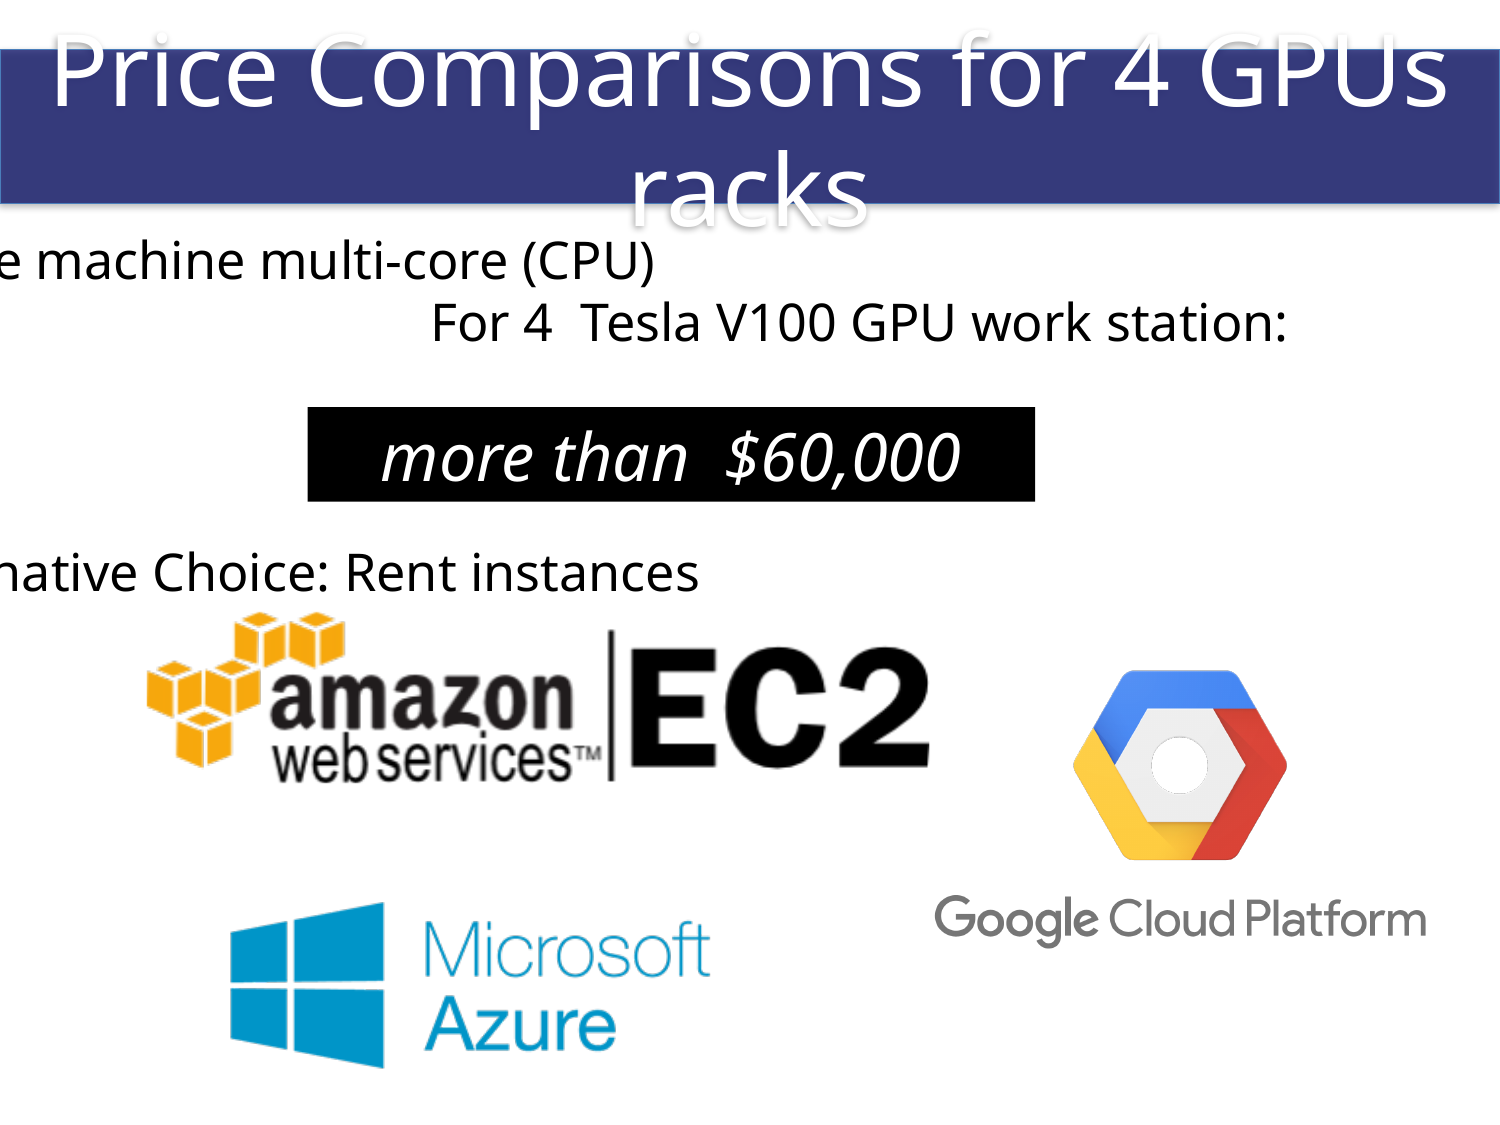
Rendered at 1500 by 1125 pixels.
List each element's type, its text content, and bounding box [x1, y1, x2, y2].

text_box more than $60,000 [307, 407, 1036, 502]
text_box Price Comparisons for 4 GPUs racks [0, 49, 1500, 204]
text_box Single machine multi-core (CPU) For 4 Tesla V100 GPU work station: Alternative Choice: Rent instances [0, 219, 1305, 797]
picture [48, 502, 1477, 1125]
